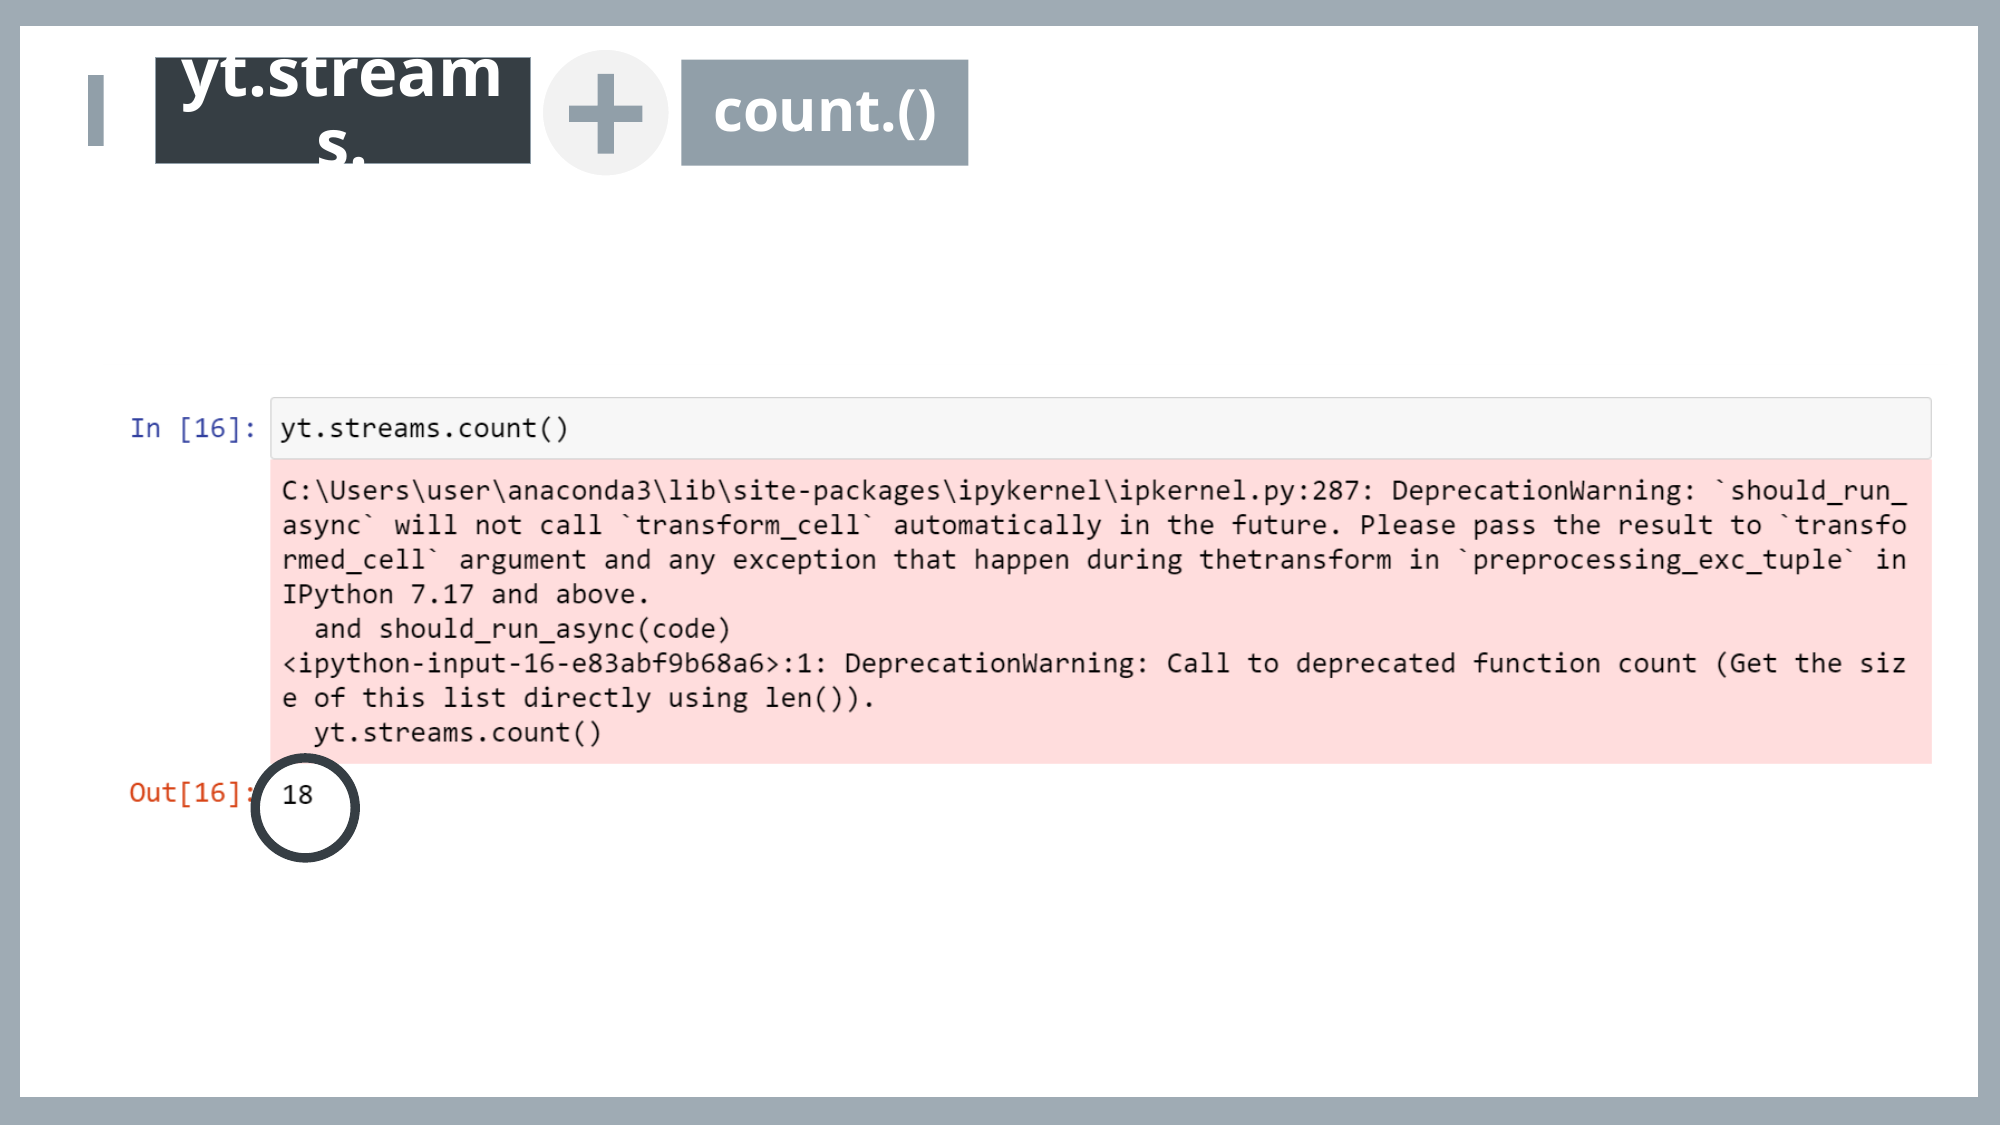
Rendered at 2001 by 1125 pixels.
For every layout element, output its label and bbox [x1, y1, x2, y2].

picture [103, 363, 1949, 835]
text_box [5, 11, 1993, 1112]
text_box [537, 44, 674, 181]
